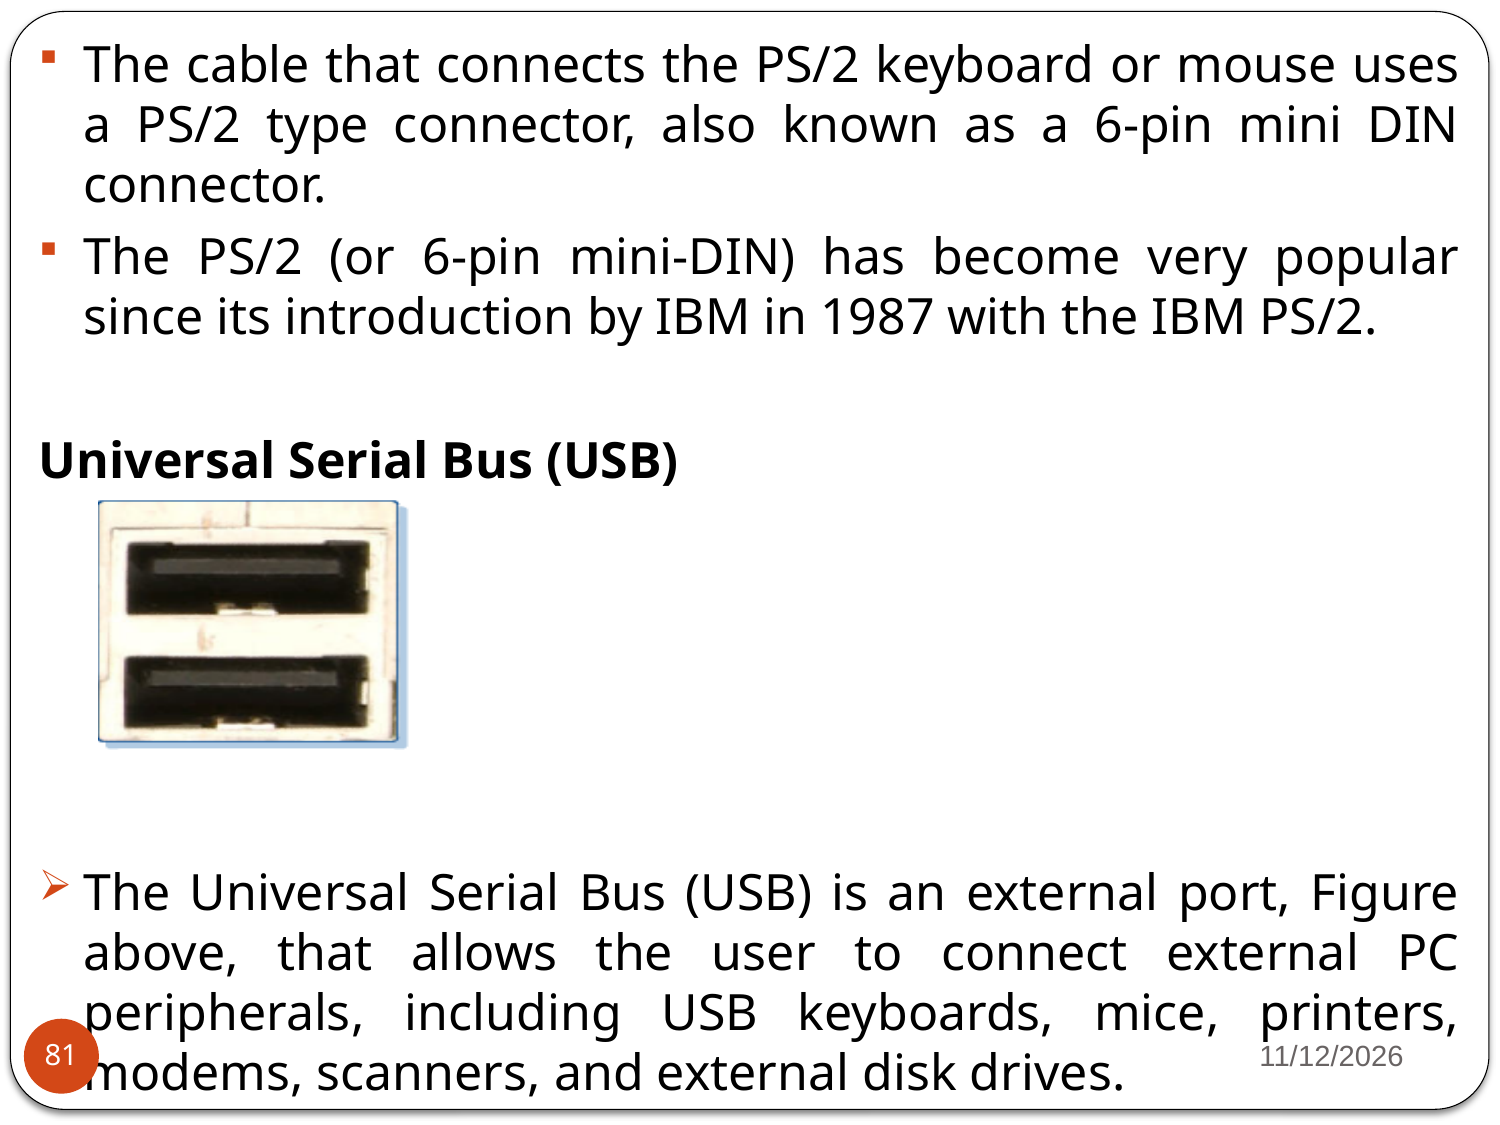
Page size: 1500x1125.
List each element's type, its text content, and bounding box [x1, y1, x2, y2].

list The cable that connects the PS/2 keyboard or mouse uses a PS/2 type connector, also known as a 6-pin mini DIN connector. The PS/2 (or 6-pin mini-DIN) has become very popular since its introduction by IBM in 1987 with the IBM PS/2. Universal Serial Bus (USB) The Universal Serial Bus (USB) is an external port, Figure above, that allows the user to connect external PC peripherals, including USB keyboards, mice, printers, modems, scanners, and external disk drives. [23, 24, 1476, 1063]
picture [98, 499, 413, 751]
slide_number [1012, 1015, 1419, 1094]
slide_number 81 [23, 1018, 99, 1094]
